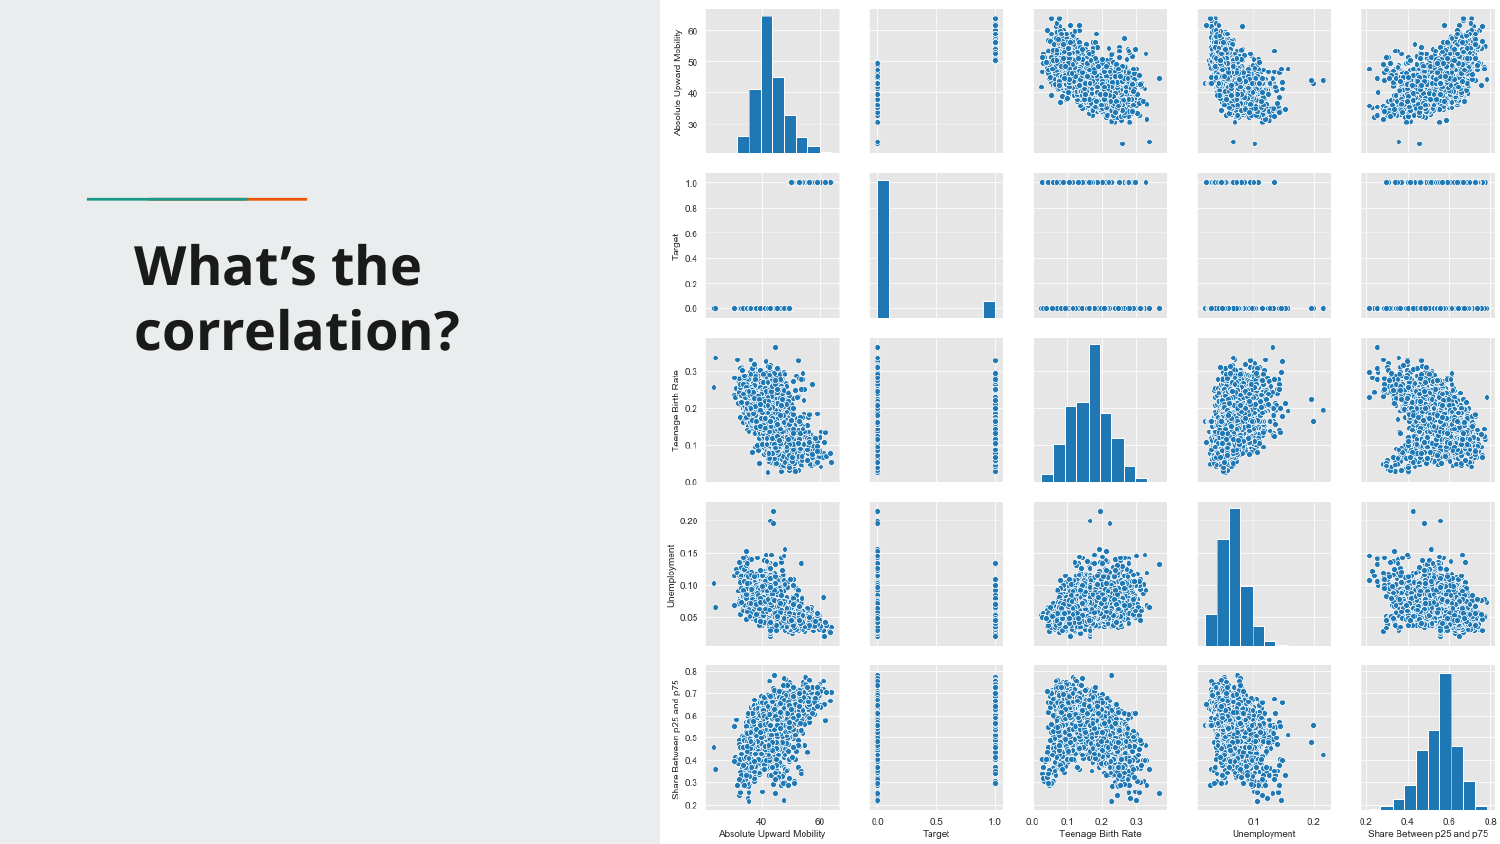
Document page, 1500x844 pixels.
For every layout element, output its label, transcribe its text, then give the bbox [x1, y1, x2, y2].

picture [660, 0, 1500, 844]
title What’s the correlation? [119, 216, 655, 494]
